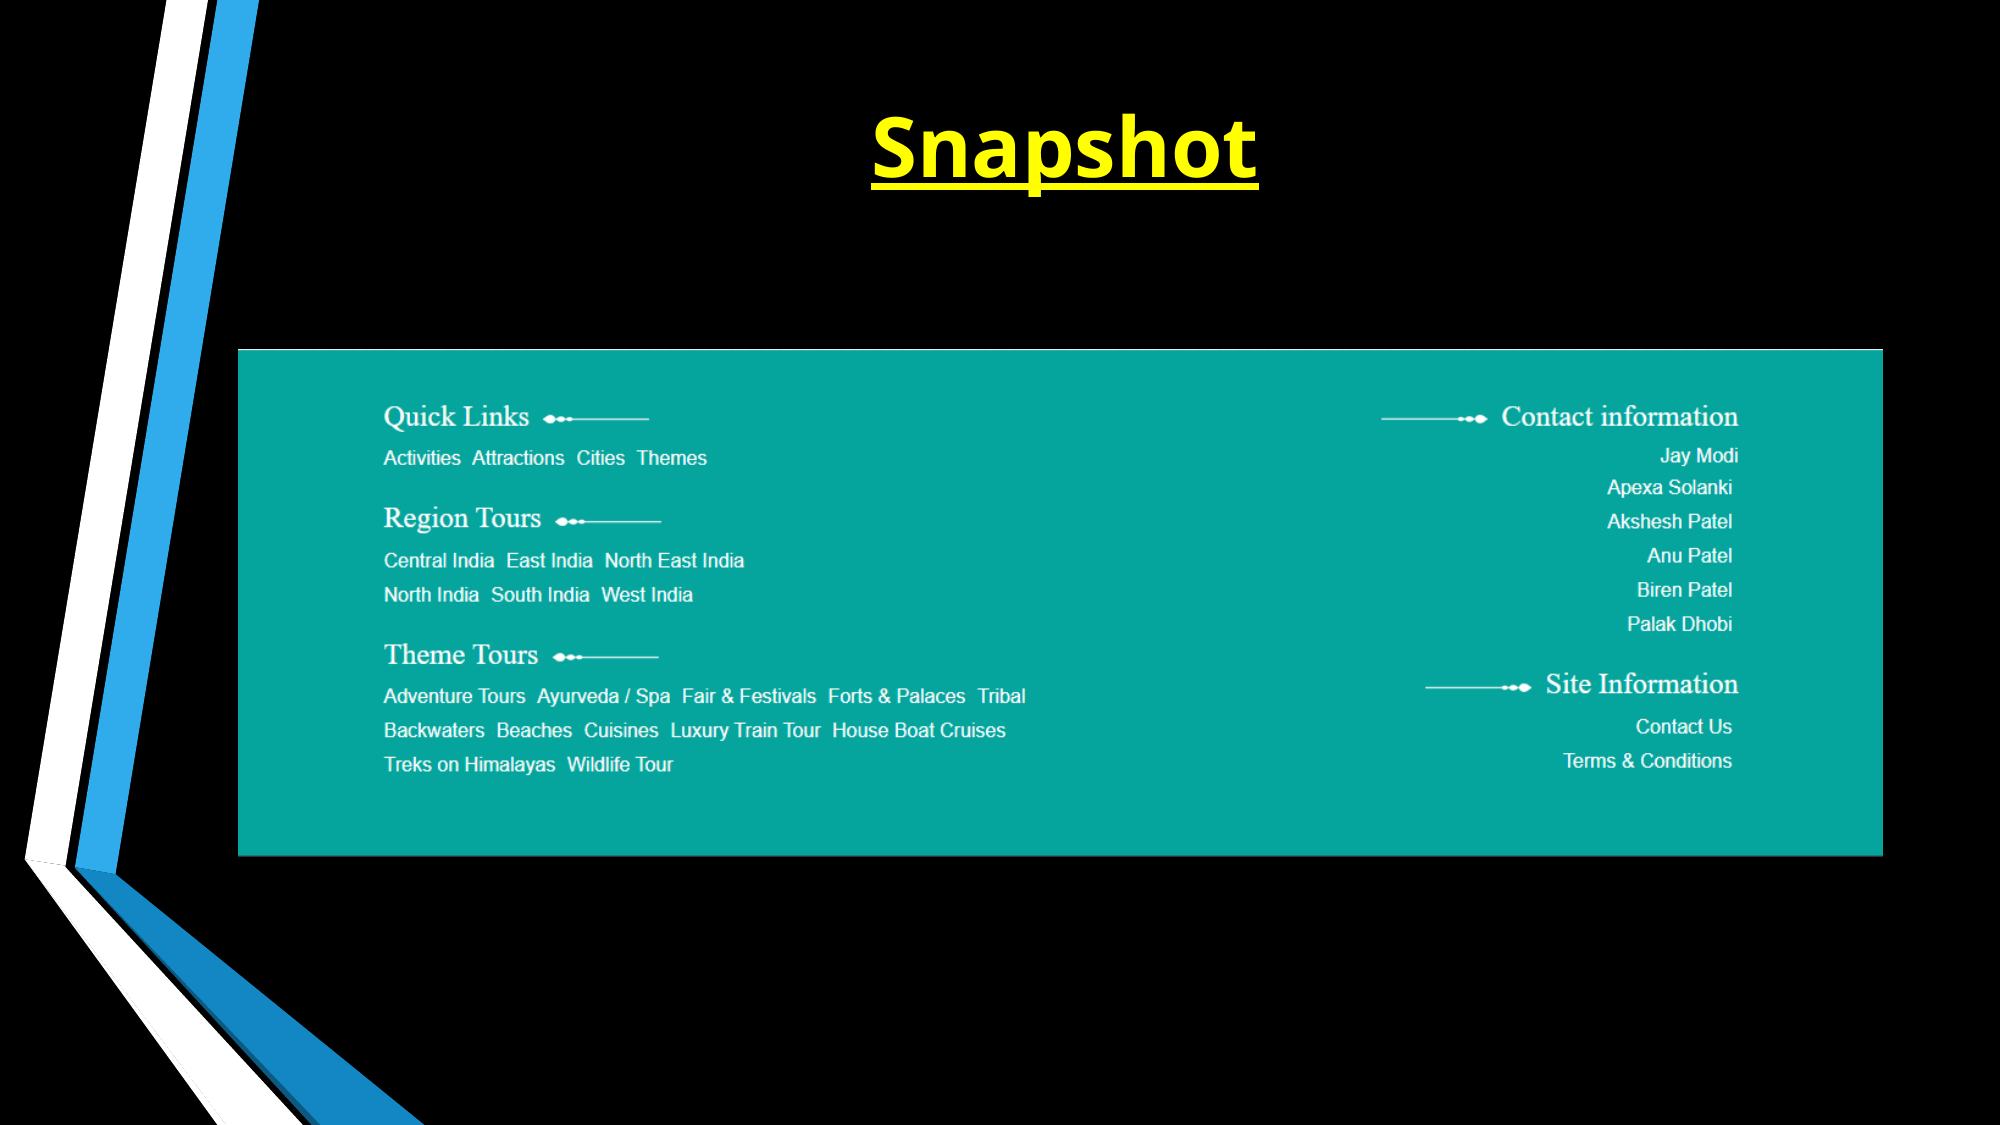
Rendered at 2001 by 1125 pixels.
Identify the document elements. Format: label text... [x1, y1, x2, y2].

title Snapshot [243, 0, 1887, 288]
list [238, 348, 1883, 857]
